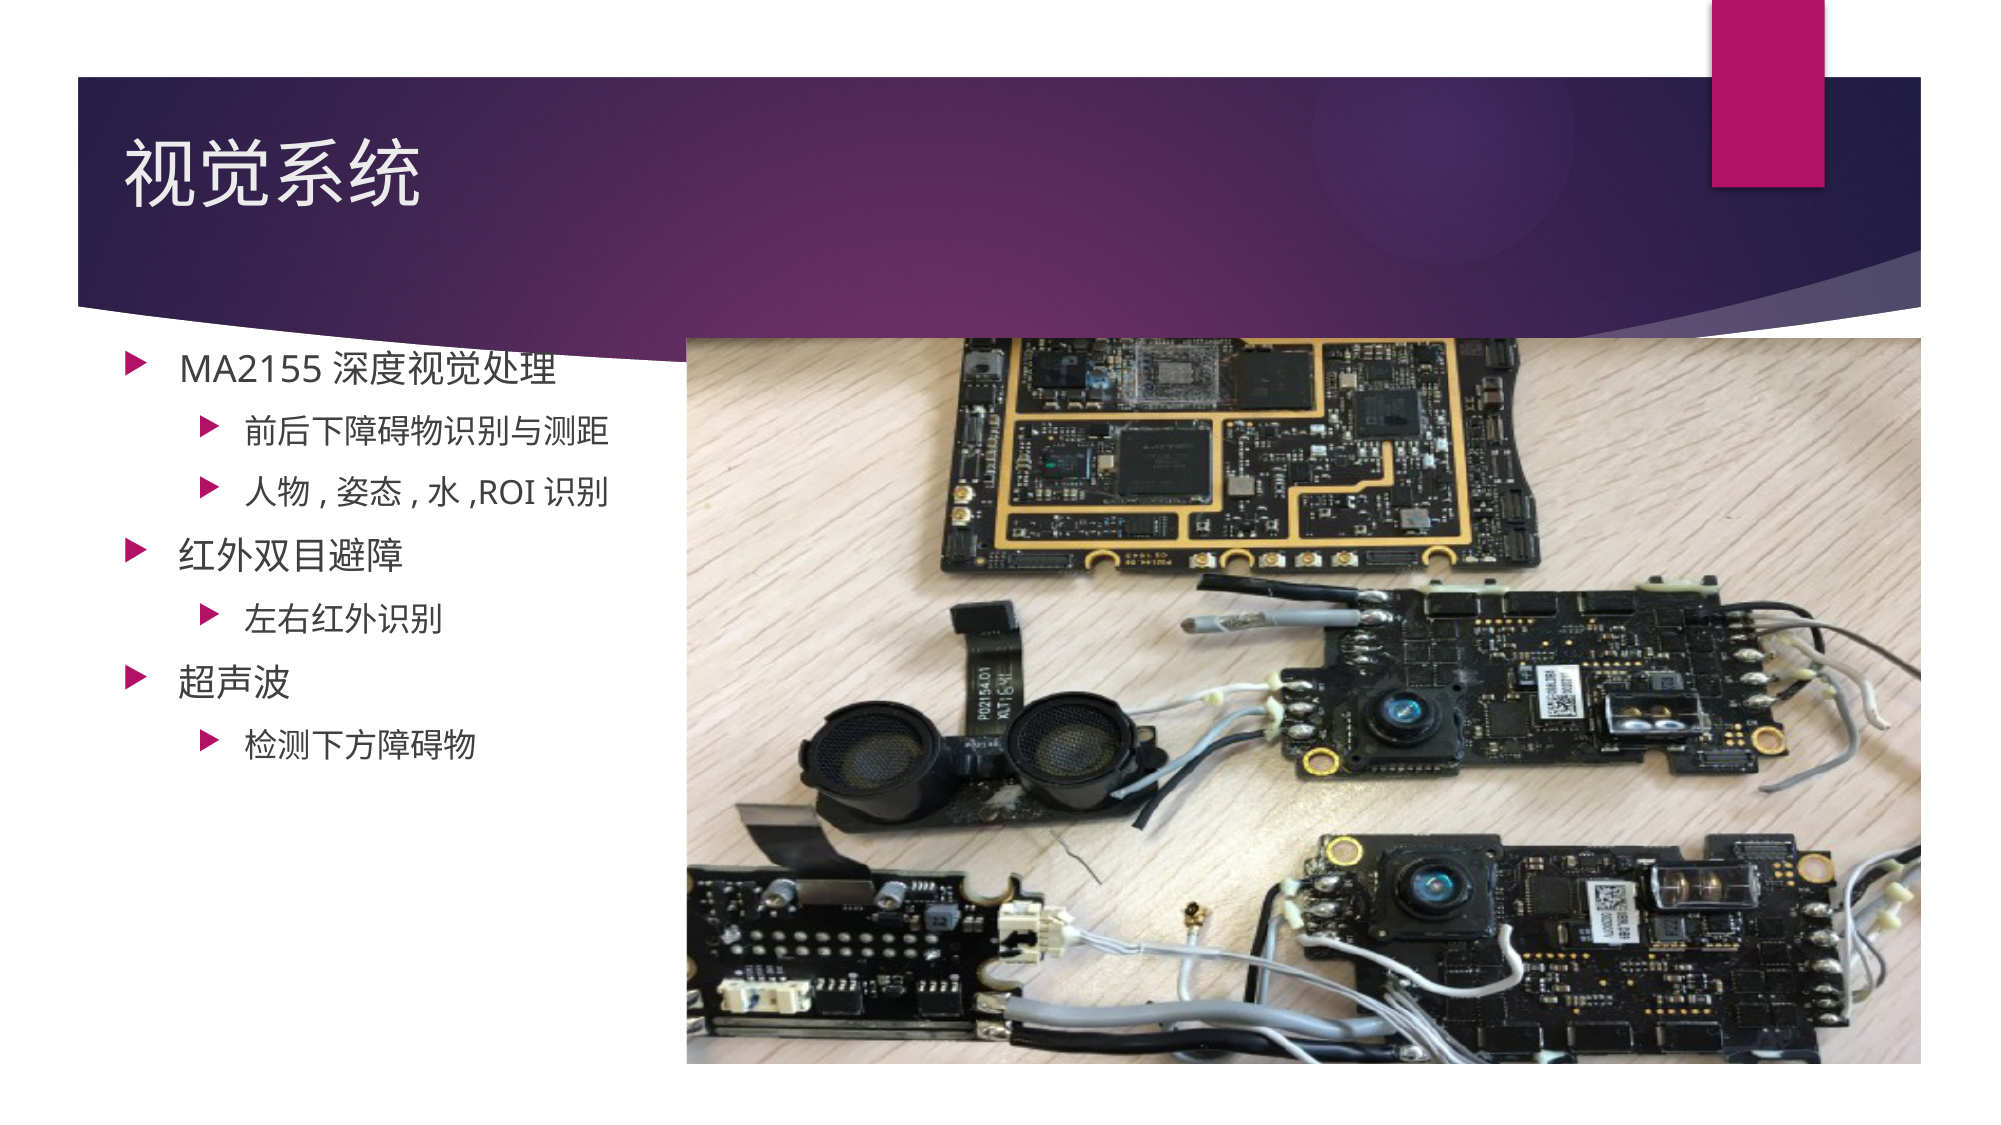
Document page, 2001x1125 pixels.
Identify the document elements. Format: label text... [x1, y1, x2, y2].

title 视觉系统 [107, 113, 933, 230]
picture [688, 83, 1921, 1125]
list MA2155深度视觉处理 前后下障碍物识别与测距 人物,姿态,水,ROI识别 红外双目避障 左右红外识别 超声波 检测下方障碍物 [107, 337, 669, 843]
